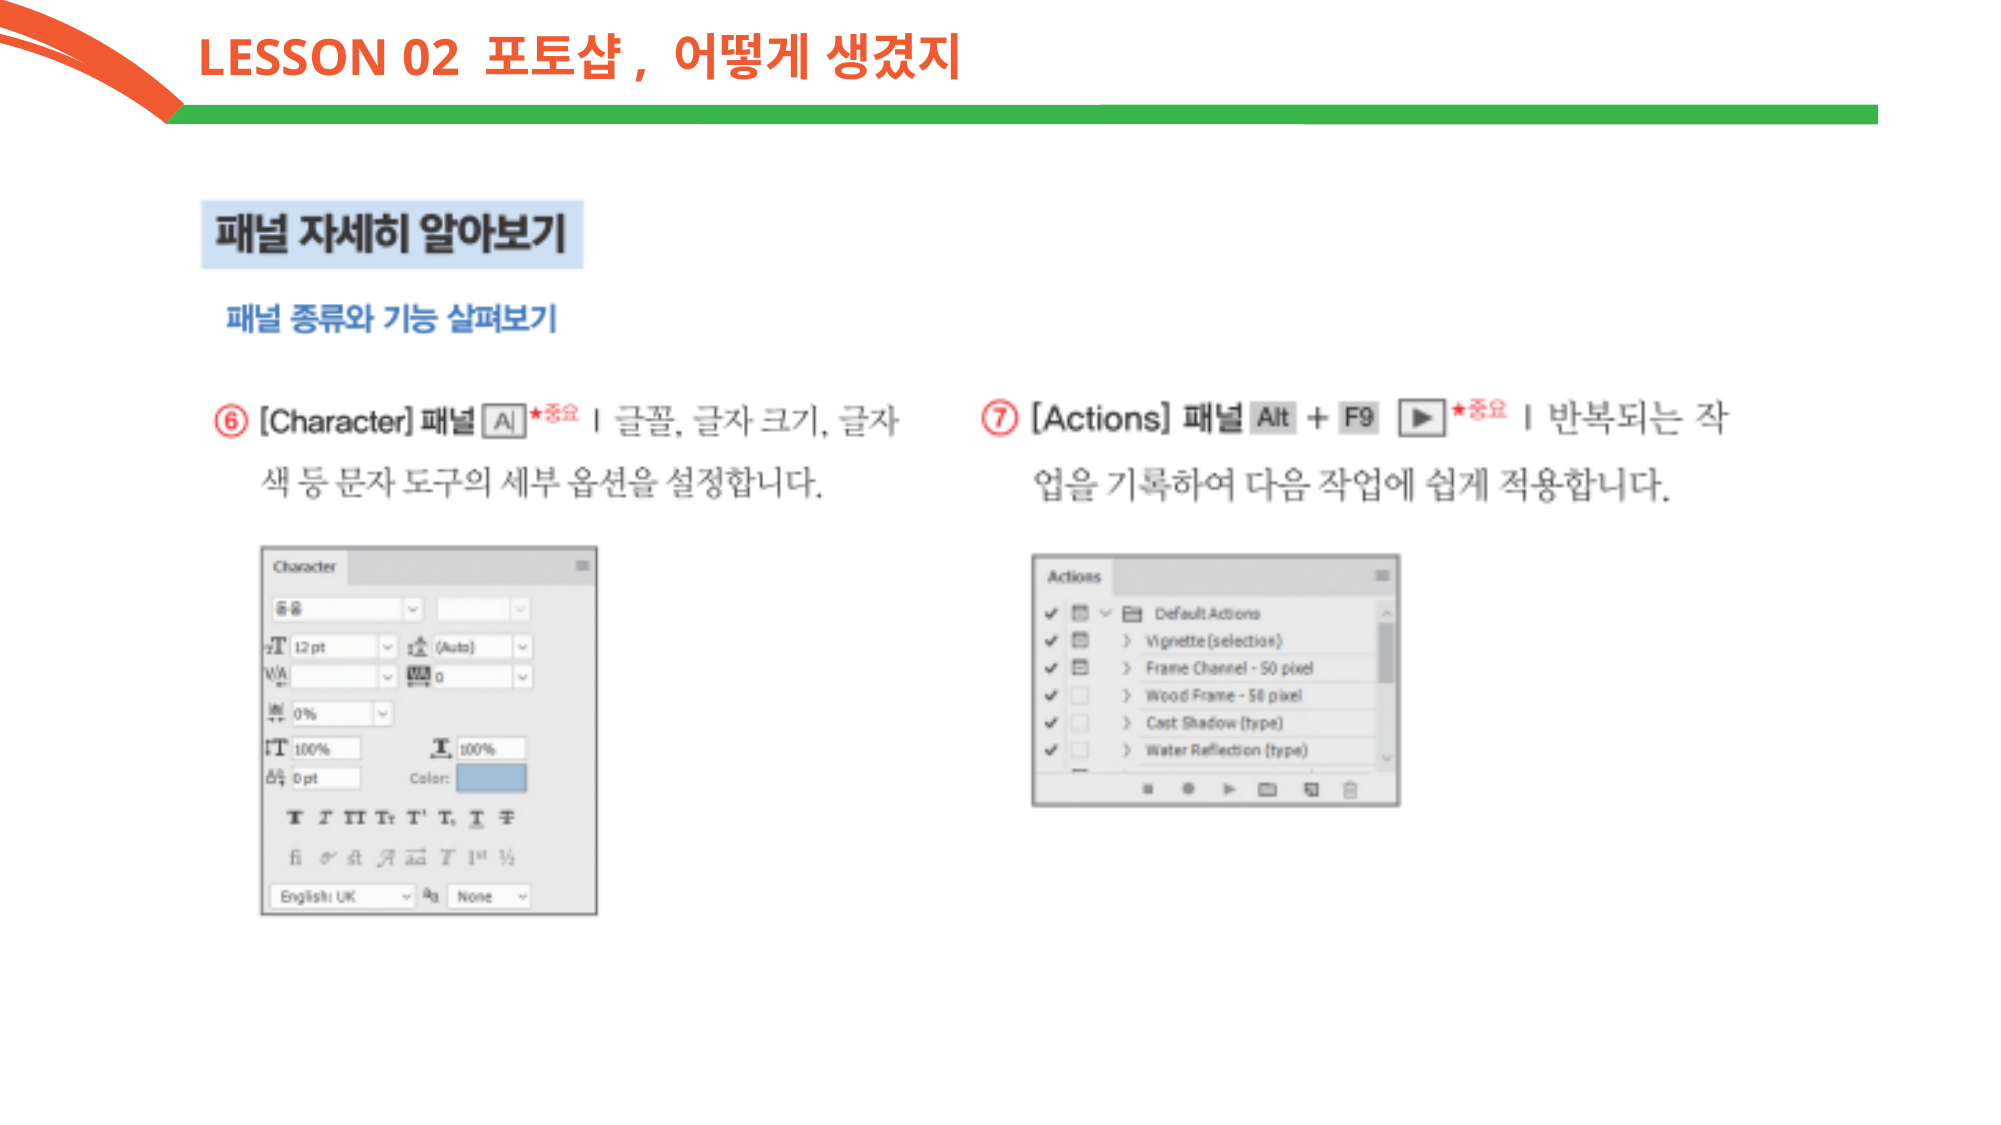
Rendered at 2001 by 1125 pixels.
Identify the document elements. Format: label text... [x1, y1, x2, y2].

title LESSON 02 포토샵, 어떻게 생겼지 [183, 24, 1836, 95]
picture [206, 394, 905, 939]
picture [182, 186, 596, 349]
picture [977, 394, 1742, 977]
